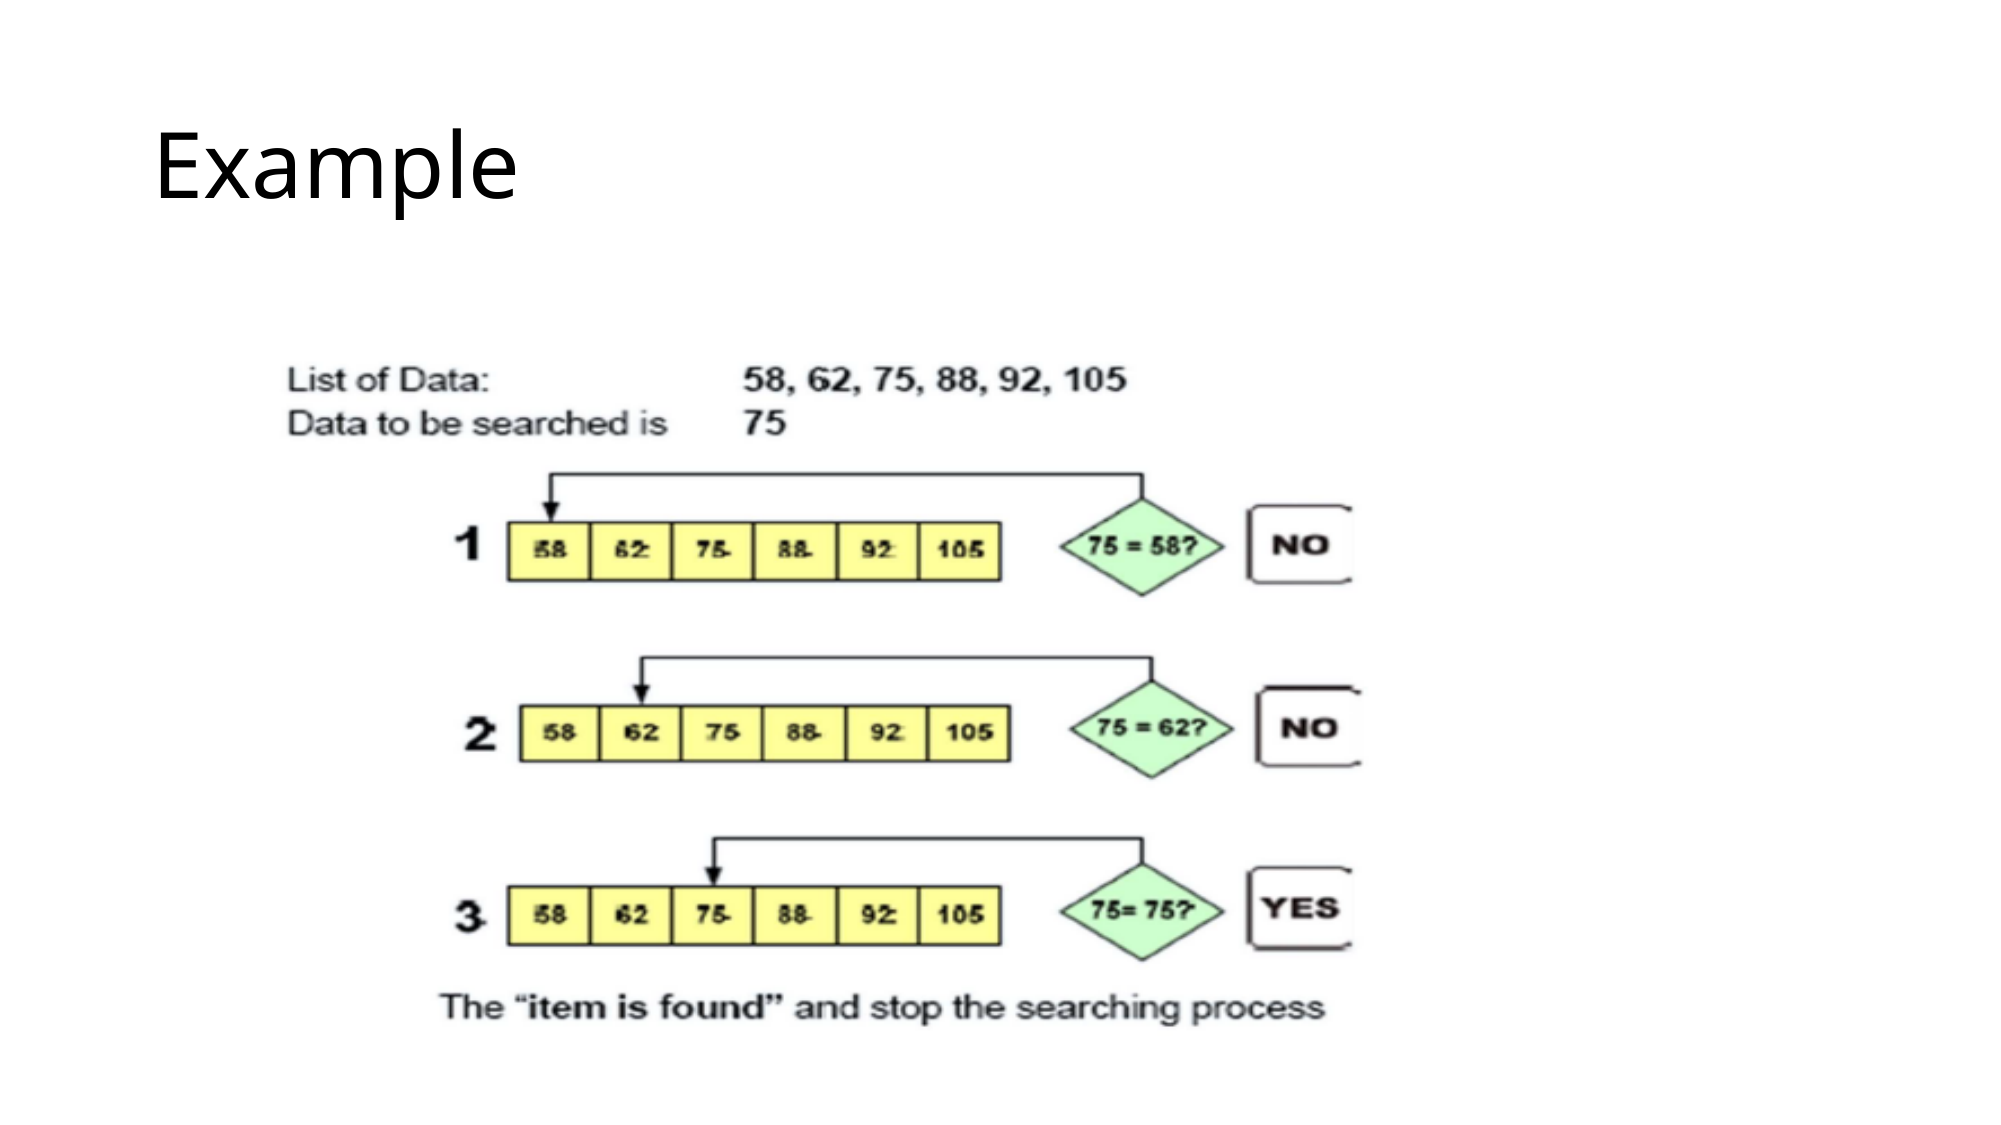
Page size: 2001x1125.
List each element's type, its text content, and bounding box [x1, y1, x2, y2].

title Example [137, 59, 1863, 278]
picture [168, 299, 1653, 1036]
